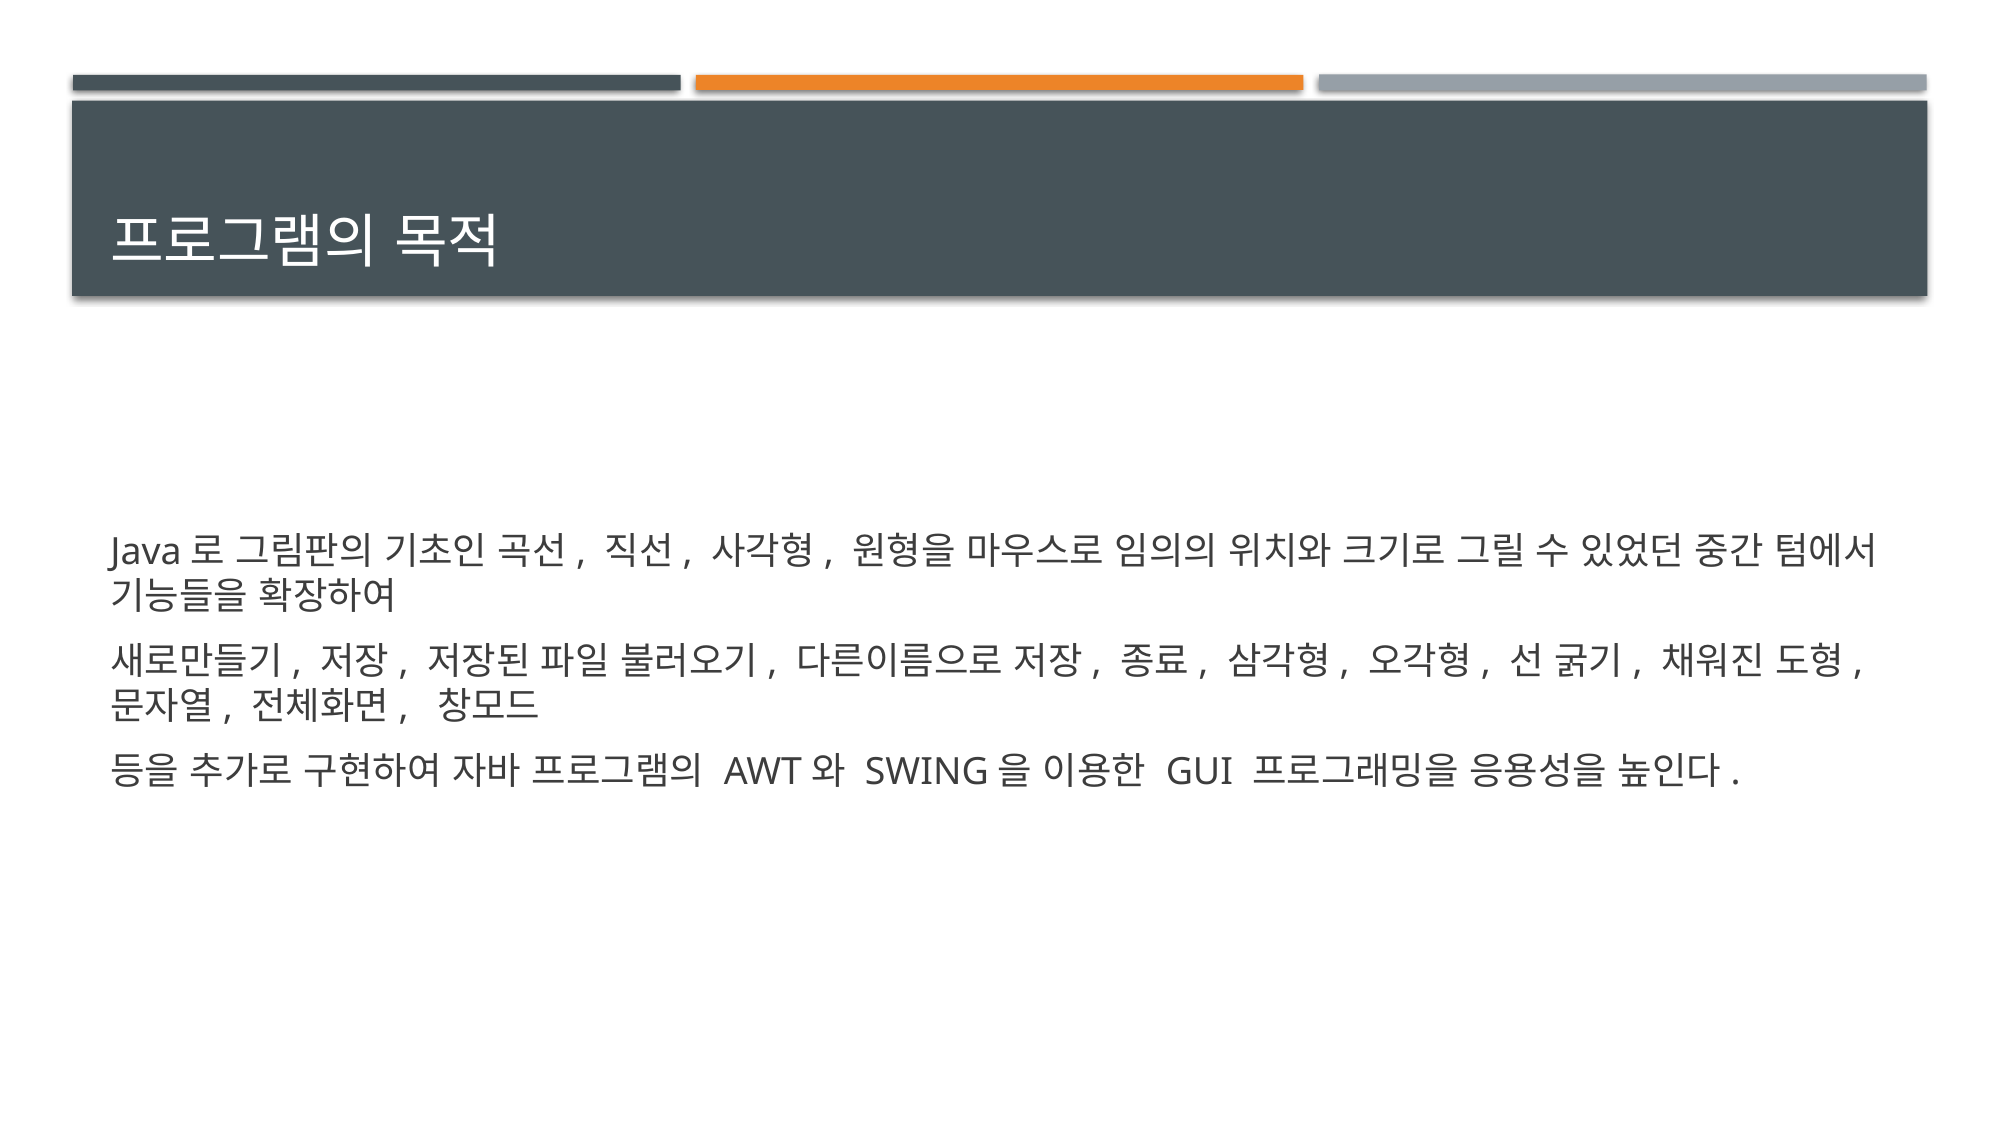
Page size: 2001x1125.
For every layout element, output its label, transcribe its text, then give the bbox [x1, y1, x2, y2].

title 프로그램의 목적 [95, 115, 1905, 282]
list Java로 그림판의 기초인 곡선, 직선, 사각형, 원형을 마우스로 임의의 위치와 크기로 그릴 수 있었던 중간 텀에서 기능들을 확장하여 새로만들기, 저장, 저장된 파일 불러오기, 다른이름으로 저장, 종료, 삼각형, 오각형, 선 굵기, 채워진 도형, 문자열, 전체화면, 창모드 등을 추가로 구현하여 자바 프로그램의 AWT와 SWING을 이용한 GUI 프로그래밍을 응용성을 높인다. [95, 357, 1905, 962]
